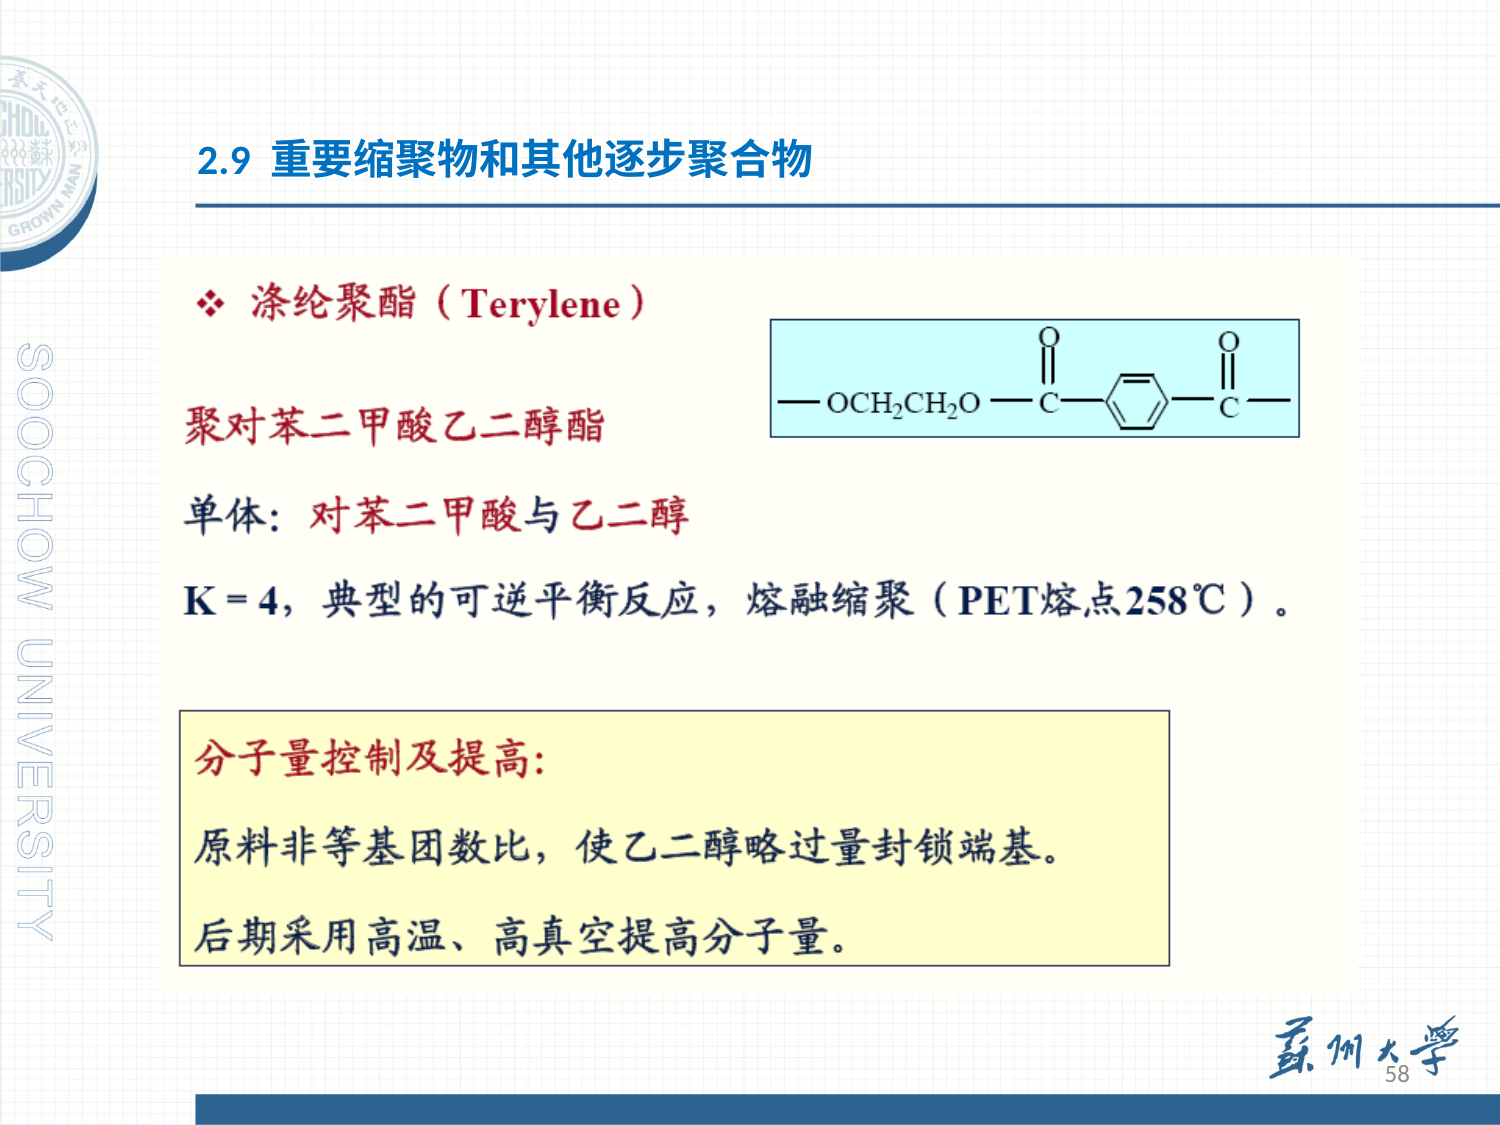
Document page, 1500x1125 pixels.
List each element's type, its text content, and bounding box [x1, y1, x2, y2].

text_box 2.9 重要缩聚物和其他逐步聚合物 [182, 125, 828, 191]
slide_number 58 [1074, 1042, 1425, 1103]
picture [0, 0, 1500, 1125]
